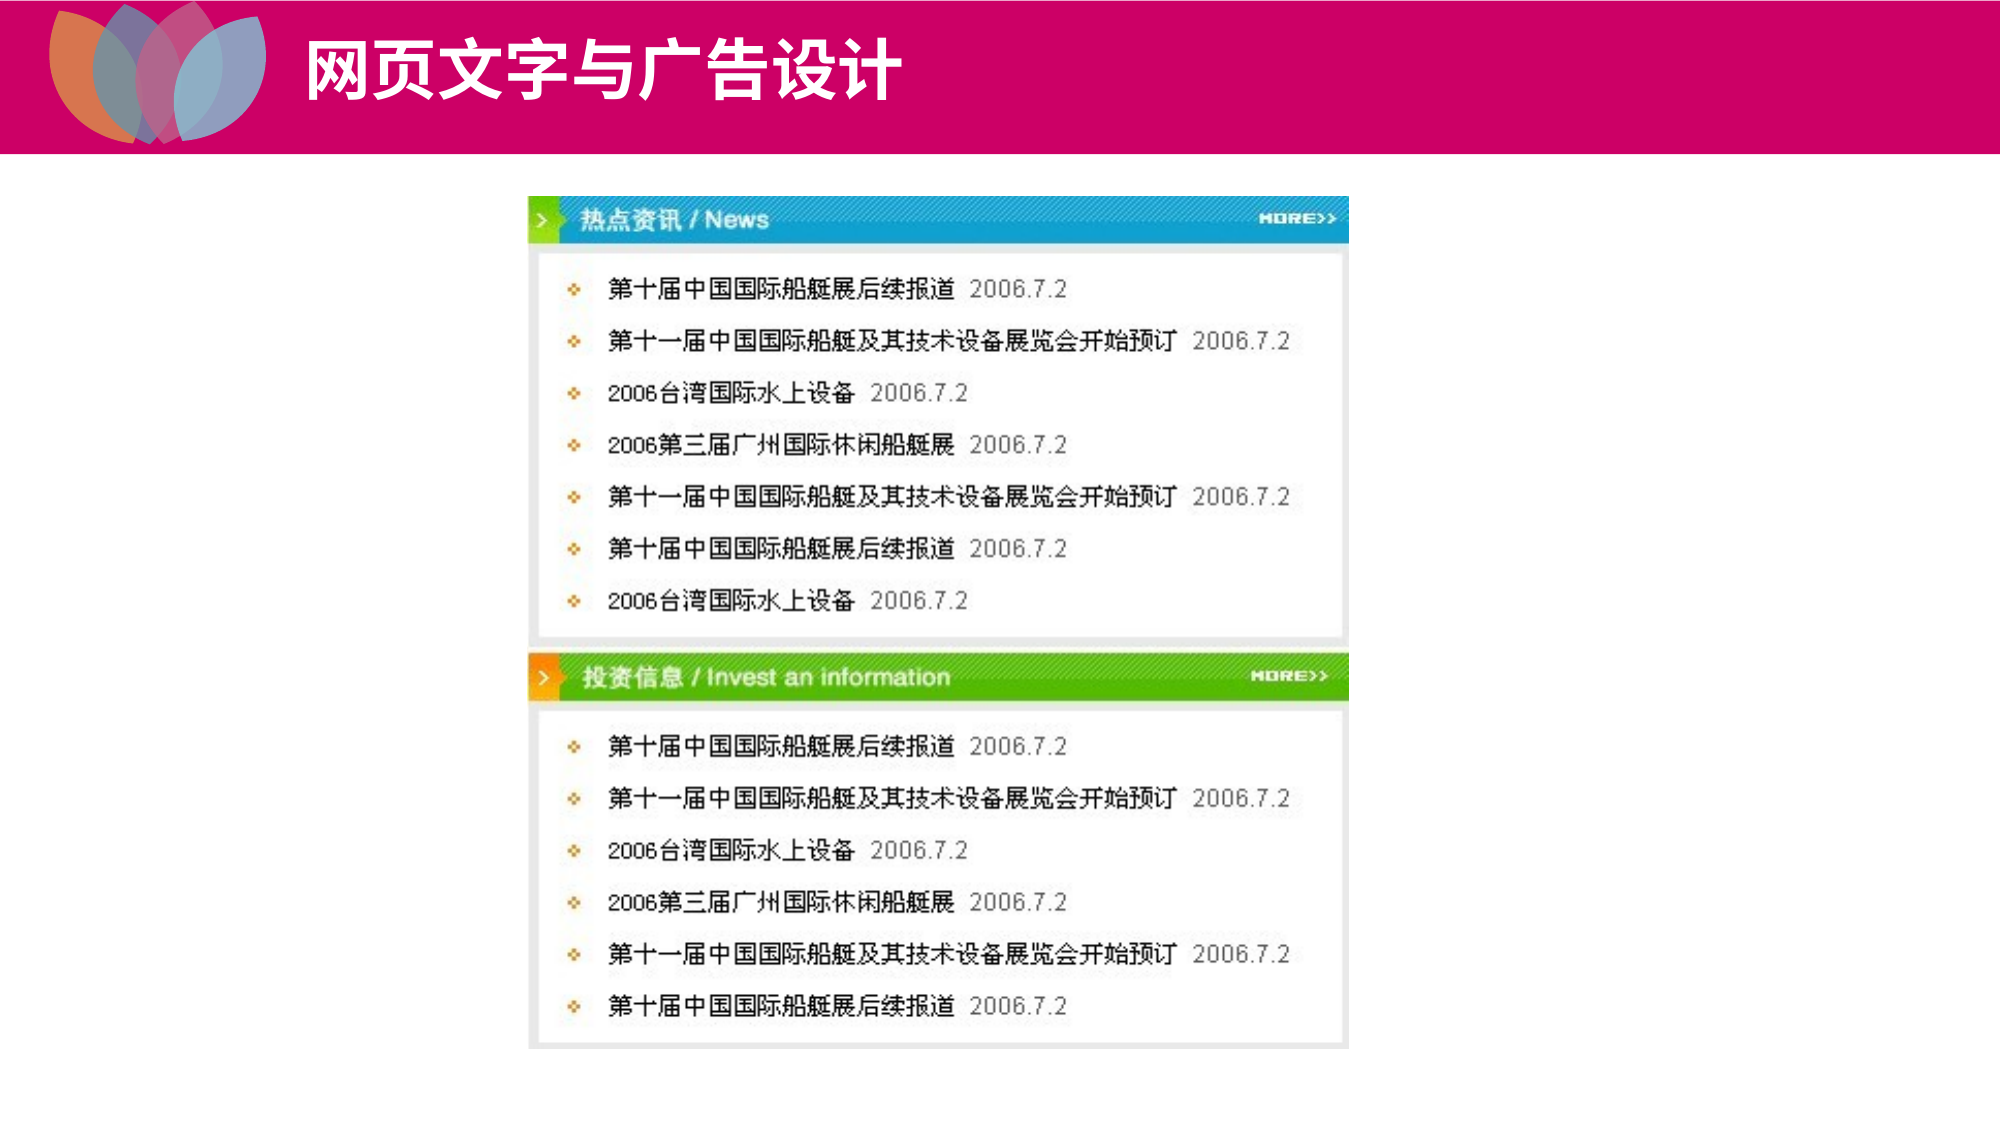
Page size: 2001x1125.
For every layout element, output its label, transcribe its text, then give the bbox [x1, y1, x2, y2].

picture [527, 196, 1349, 1049]
text_box 网页文字与广告设计 [289, 20, 1473, 116]
